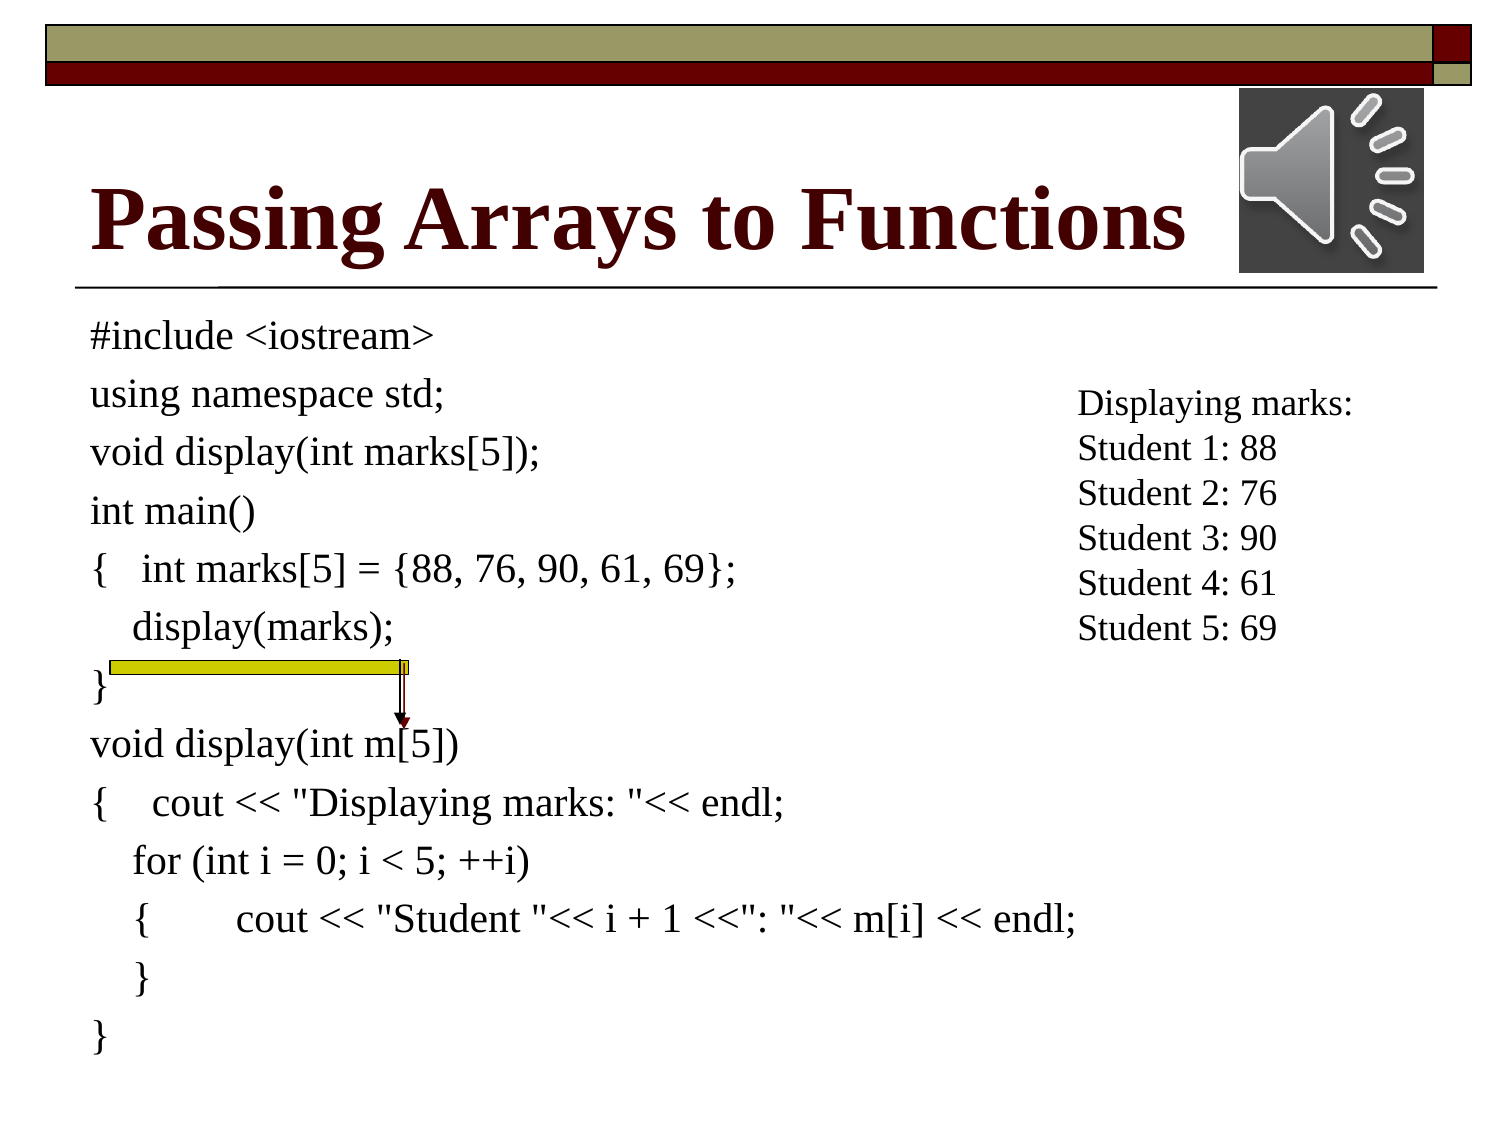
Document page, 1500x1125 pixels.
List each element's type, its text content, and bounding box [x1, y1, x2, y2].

text_box [110, 660, 399, 675]
picture [1238, 87, 1425, 275]
list #include <iostream> using namespace std; void display(int marks[5]); int main() { int marks[5] = {88, 76, 90, 61, 69}; display(marks); } void display(int m[5]) { cout << "Displaying marks: "<< endl; for (int i = 0; i < 5; ++i) { cout << "Student "<< i + 1 <<": "<< m[i] << endl; } } [75, 299, 1425, 1006]
title Passing Arrays to Functions [75, 87, 1238, 275]
text_box [401, 660, 409, 675]
text_box Displaying marks: Student 1: 88 Student 2: 76 Student 3: 90 Student 4: 61 Student 5: 69 [1062, 371, 1375, 656]
